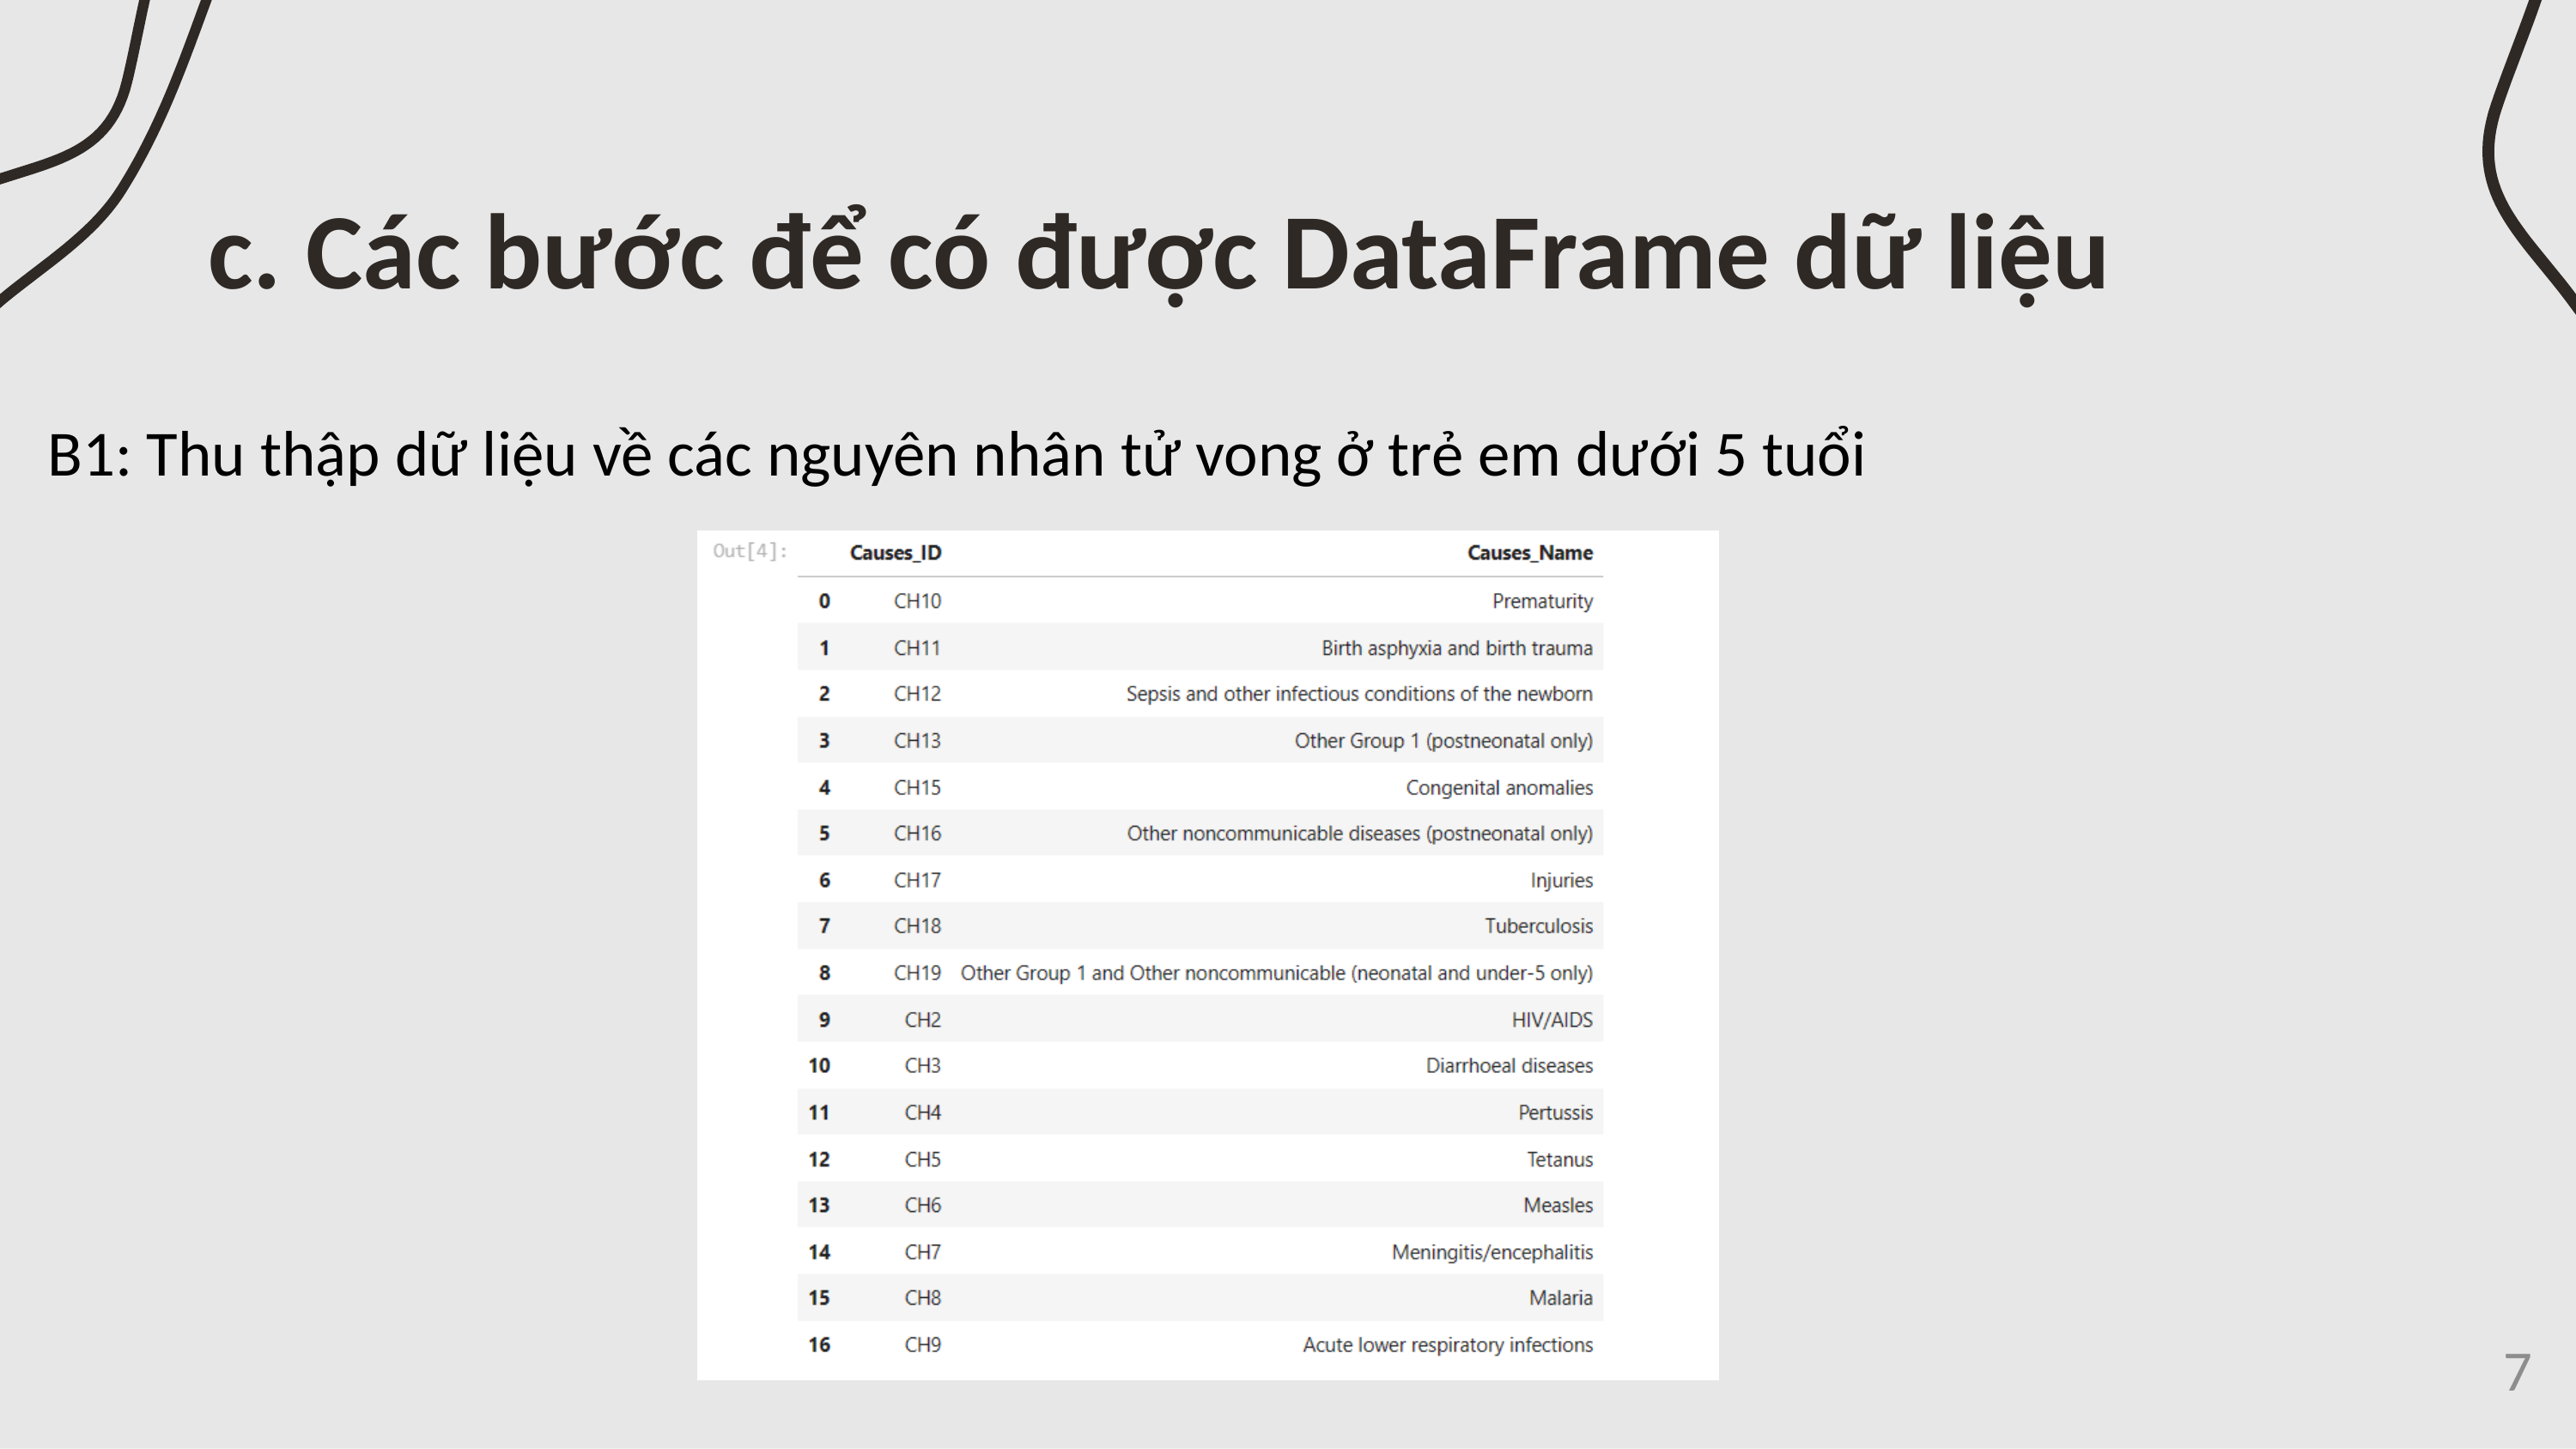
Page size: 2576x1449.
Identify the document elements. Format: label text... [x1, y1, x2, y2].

title c. Các bước để có được DataFrame dữ liệu [188, 179, 2576, 424]
slide_number 7 [2468, 1346, 2540, 1449]
text_box B1: Thu thập dữ liệu về các nguyên nhân tử vong ở trẻ em dưới 5 tuổi [47, 409, 2544, 575]
picture [697, 530, 1719, 1381]
